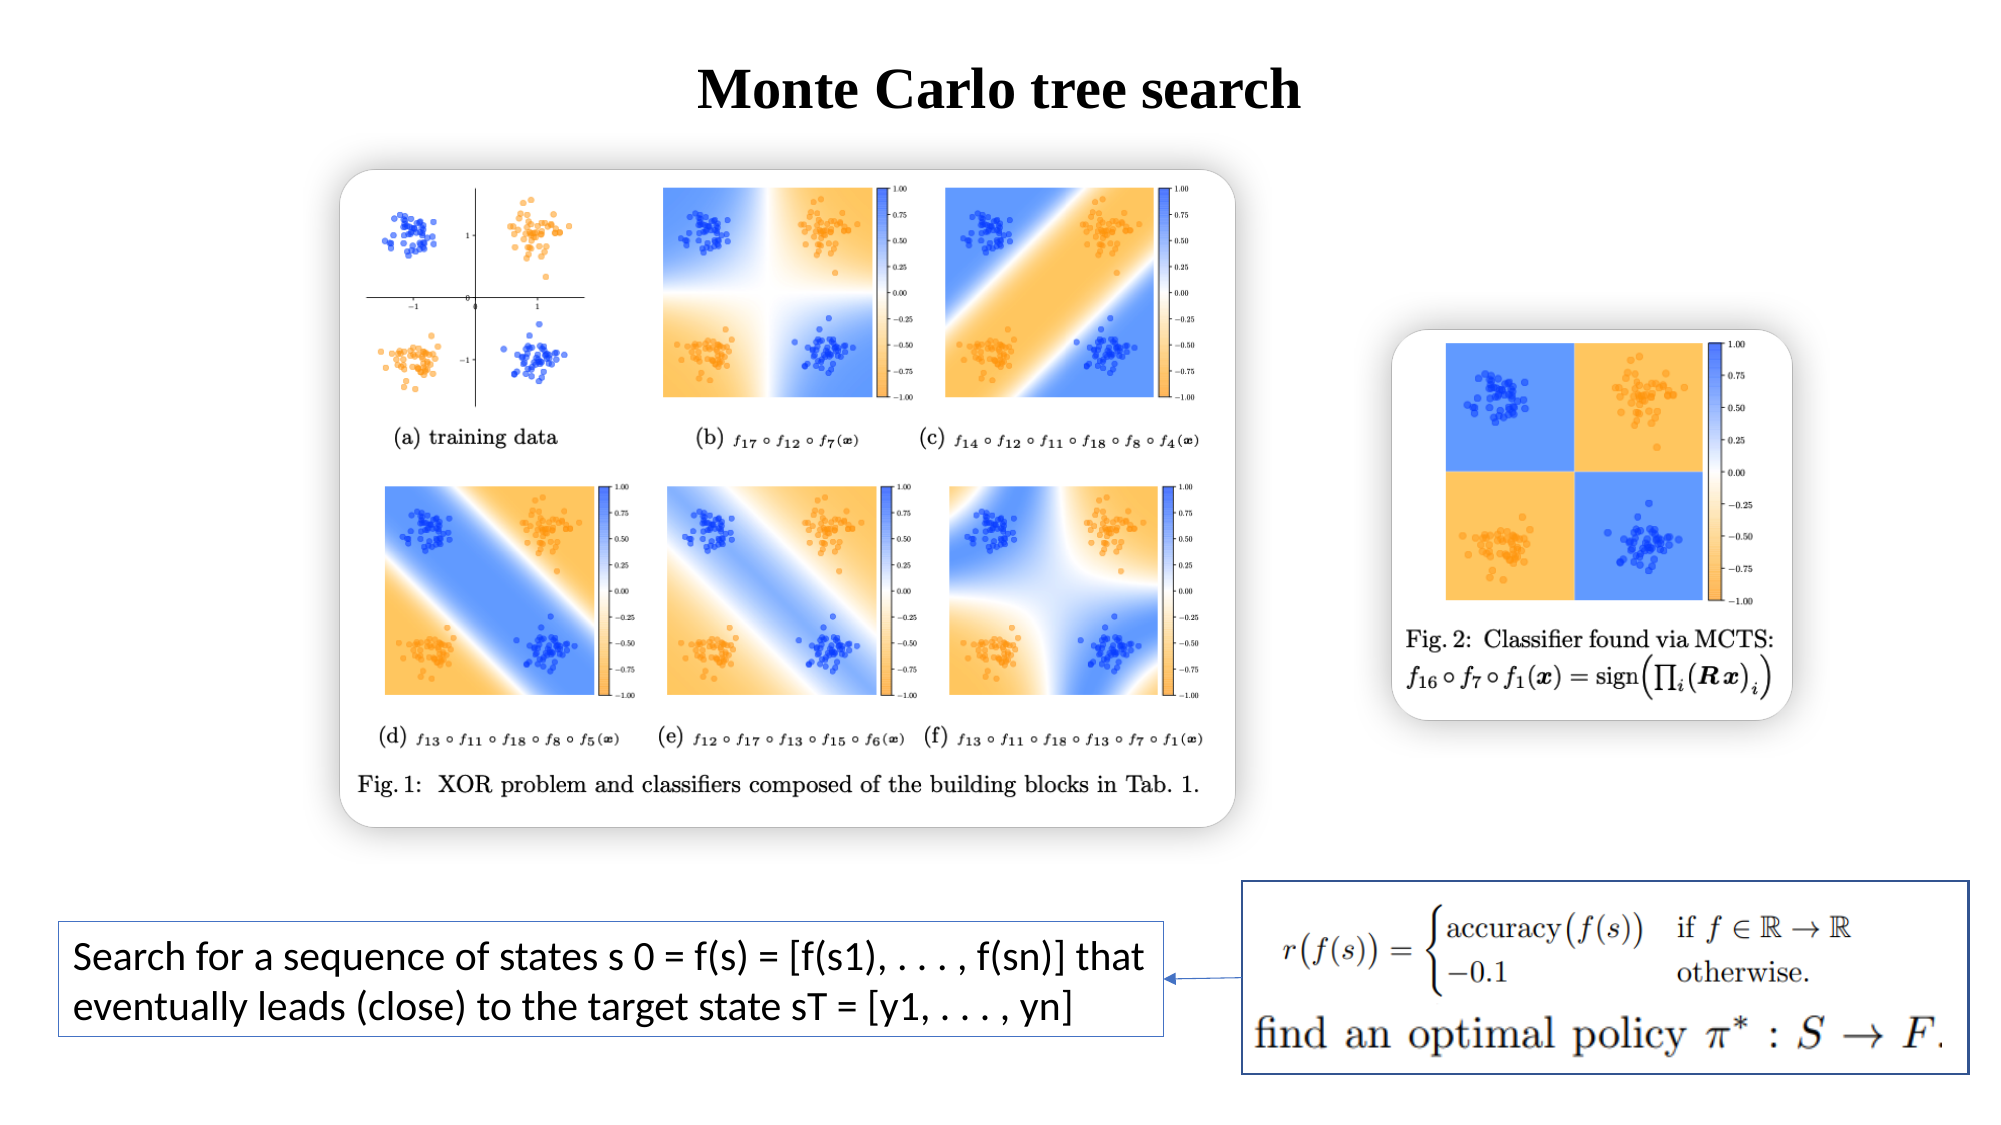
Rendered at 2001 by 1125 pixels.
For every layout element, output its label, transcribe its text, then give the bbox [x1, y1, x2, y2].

picture [1271, 896, 1861, 1000]
text_box Search for a sequence of states s 0 = f(s) = [f(s1), . . . , f(sn)] that eventually leads (close) to the target state sT = [y1, . . . , yn] [58, 921, 1164, 1037]
picture [1354, 292, 1830, 758]
picture [1241, 1003, 1942, 1059]
text_box [1241, 880, 1970, 1075]
picture [303, 133, 1272, 864]
text_box Monte Carlo tree search [381, 42, 1619, 128]
